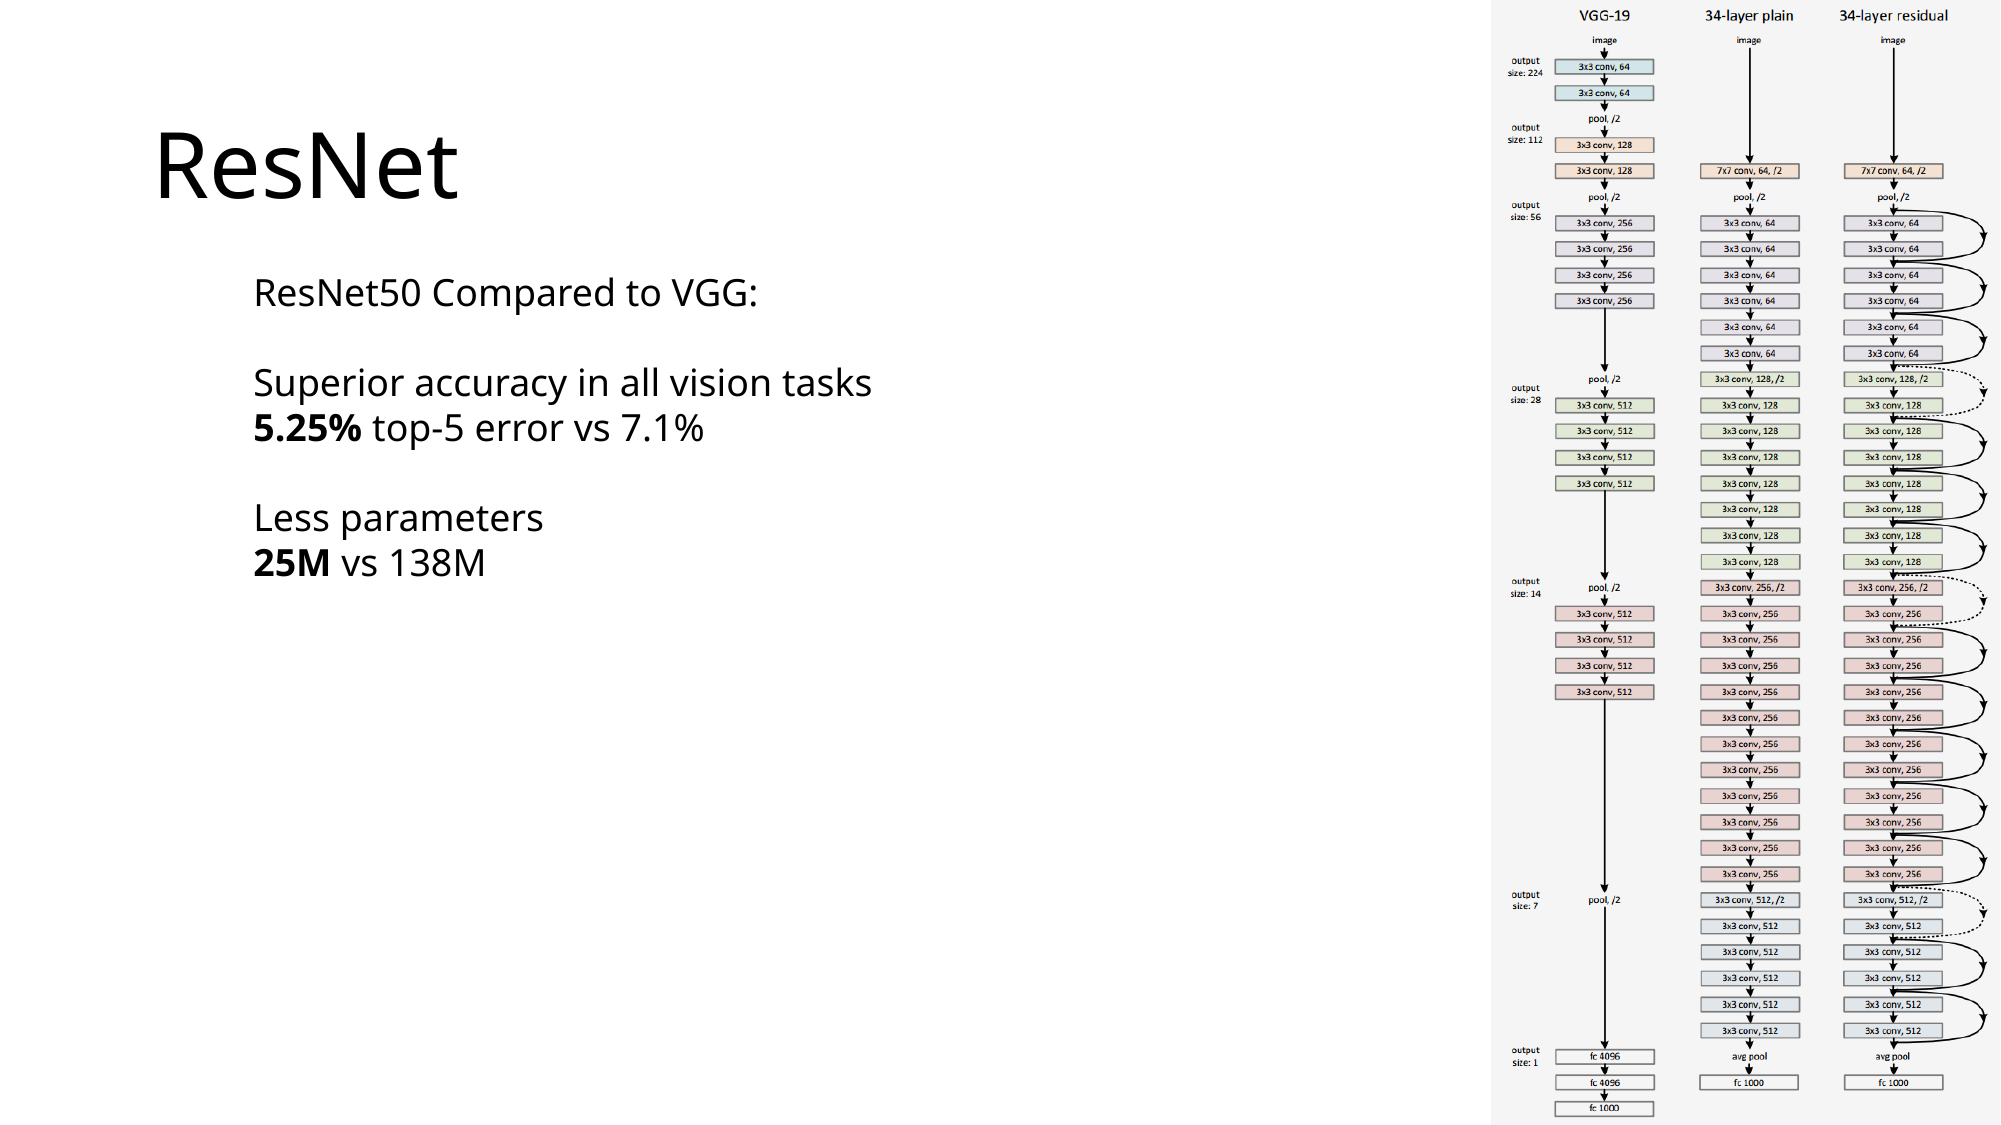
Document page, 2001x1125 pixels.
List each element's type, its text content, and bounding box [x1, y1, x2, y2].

picture [1491, 0, 2000, 1125]
text_box ResNet50 Compared to VGG: Superior accuracy in all vision tasks 5.25% top-5 error vs 7.1% Less parameters 25M vs 138M [238, 261, 1239, 682]
title ResNet [137, 59, 1491, 278]
